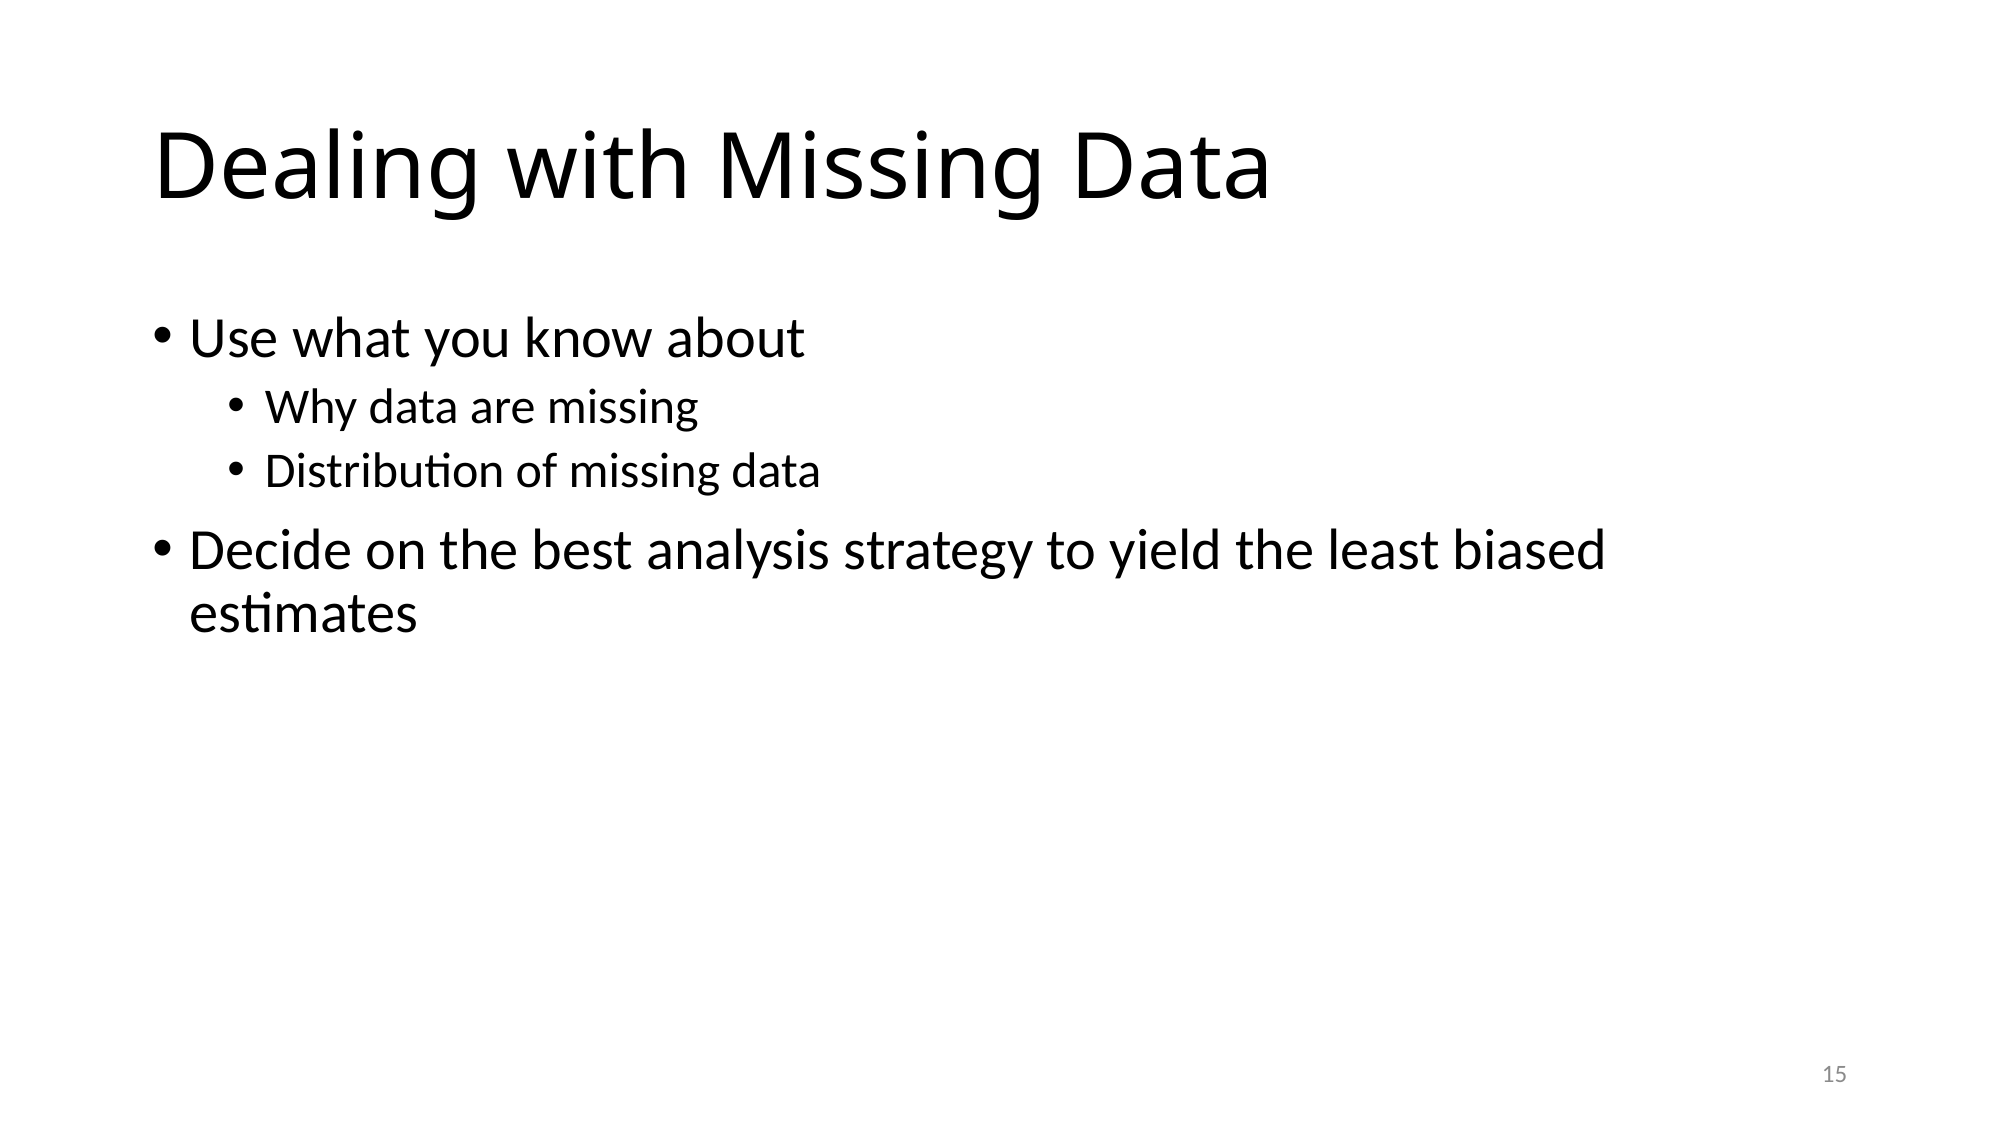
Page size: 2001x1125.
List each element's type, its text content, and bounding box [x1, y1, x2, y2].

title Dealing with Missing Data [137, 59, 1863, 278]
slide_number 15 [1412, 1042, 1863, 1103]
list Use what you know about Why data are missing Distribution of missing data Decide on the best analysis strategy to yield the least biased estimates [137, 299, 1863, 1014]
